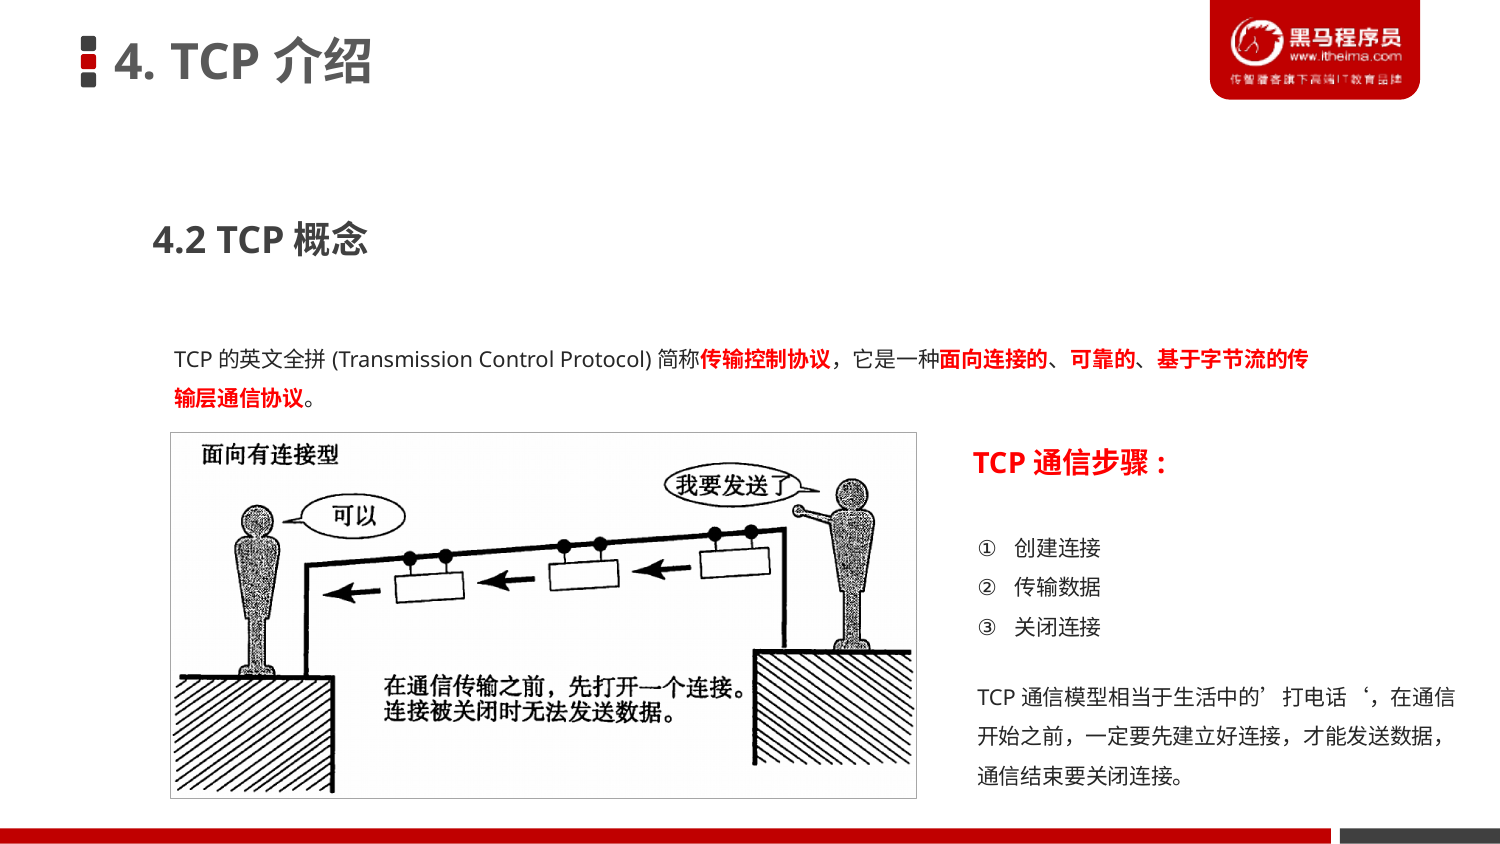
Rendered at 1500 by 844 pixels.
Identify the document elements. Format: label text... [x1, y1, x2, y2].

text_box TCP通信步骤: [958, 419, 1181, 487]
text_box 4. TCP介绍 [103, 0, 987, 130]
text_box 4.2 TCP概念 [138, 185, 892, 268]
text_box 创建连接 传输数据 关闭连接 [962, 514, 1472, 647]
text_box TCP通信模型相当于生活中的’打电话‘，在通信开始之前，一定要先建立好连接，才能发送数据，通信结束要关闭连接。 [962, 663, 1472, 797]
picture [170, 431, 917, 798]
text_box TCP的英文全拼(Transmission Control Protocol)简称传输控制协议，它是一种面向连接的、可靠的、基于字节流的传输层通信协议。 [159, 324, 1332, 419]
picture [1212, 8, 1421, 94]
